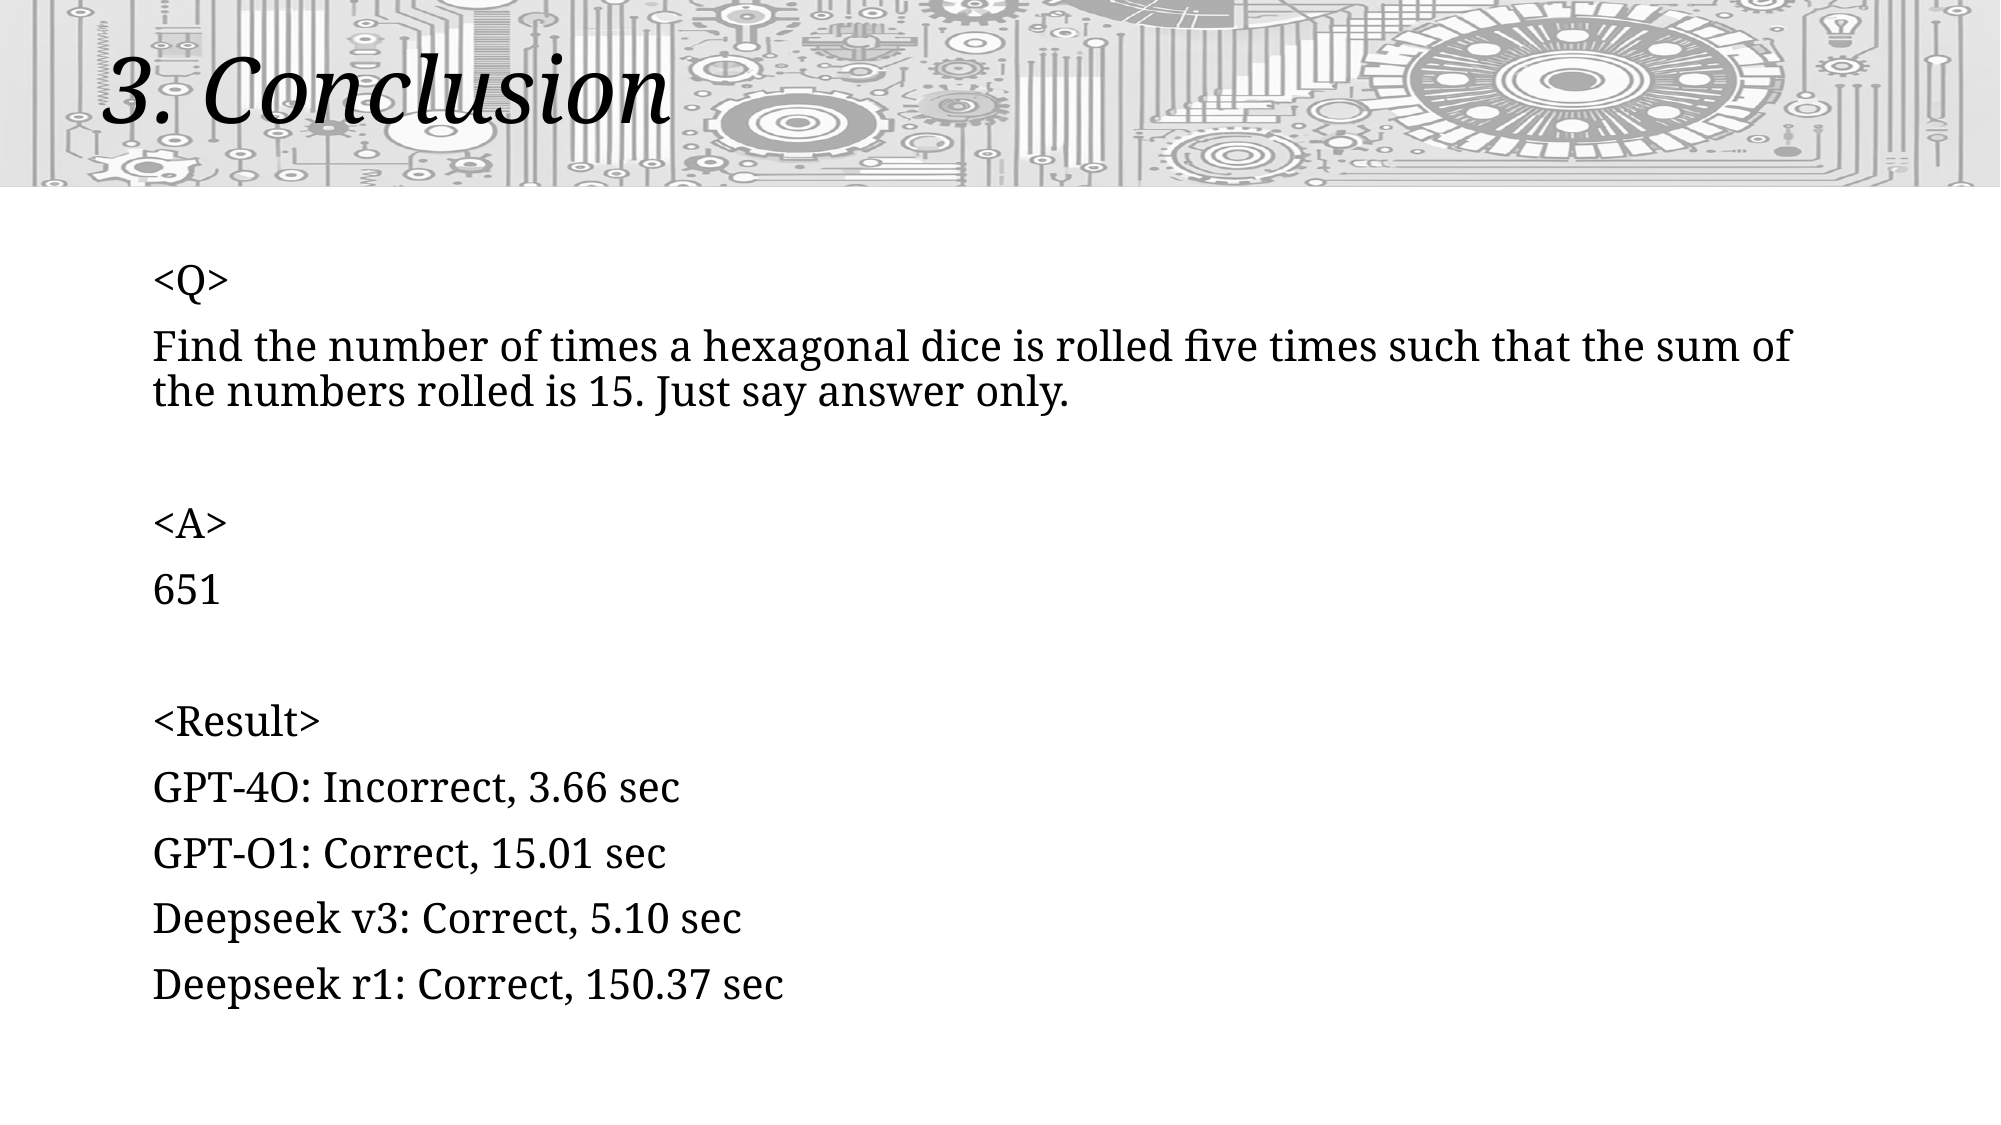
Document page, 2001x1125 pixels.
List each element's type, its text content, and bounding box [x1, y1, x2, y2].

list <Q> Find the number of times a hexagonal dice is rolled five times such that the sum of the numbers rolled is 15. Just say answer only. <A> 651 <Result> GPT-4O: Incorrect, 3.66 sec GPT-O1: Correct, 15.01 sec Deepseek v3: Correct, 5.10 sec Deepseek r1: Correct, 150.37 sec [137, 252, 1863, 1022]
text_box 3. Conclusion [88, 0, 1814, 188]
text_box [1814, 0, 2000, 188]
text_box [0, 0, 88, 188]
